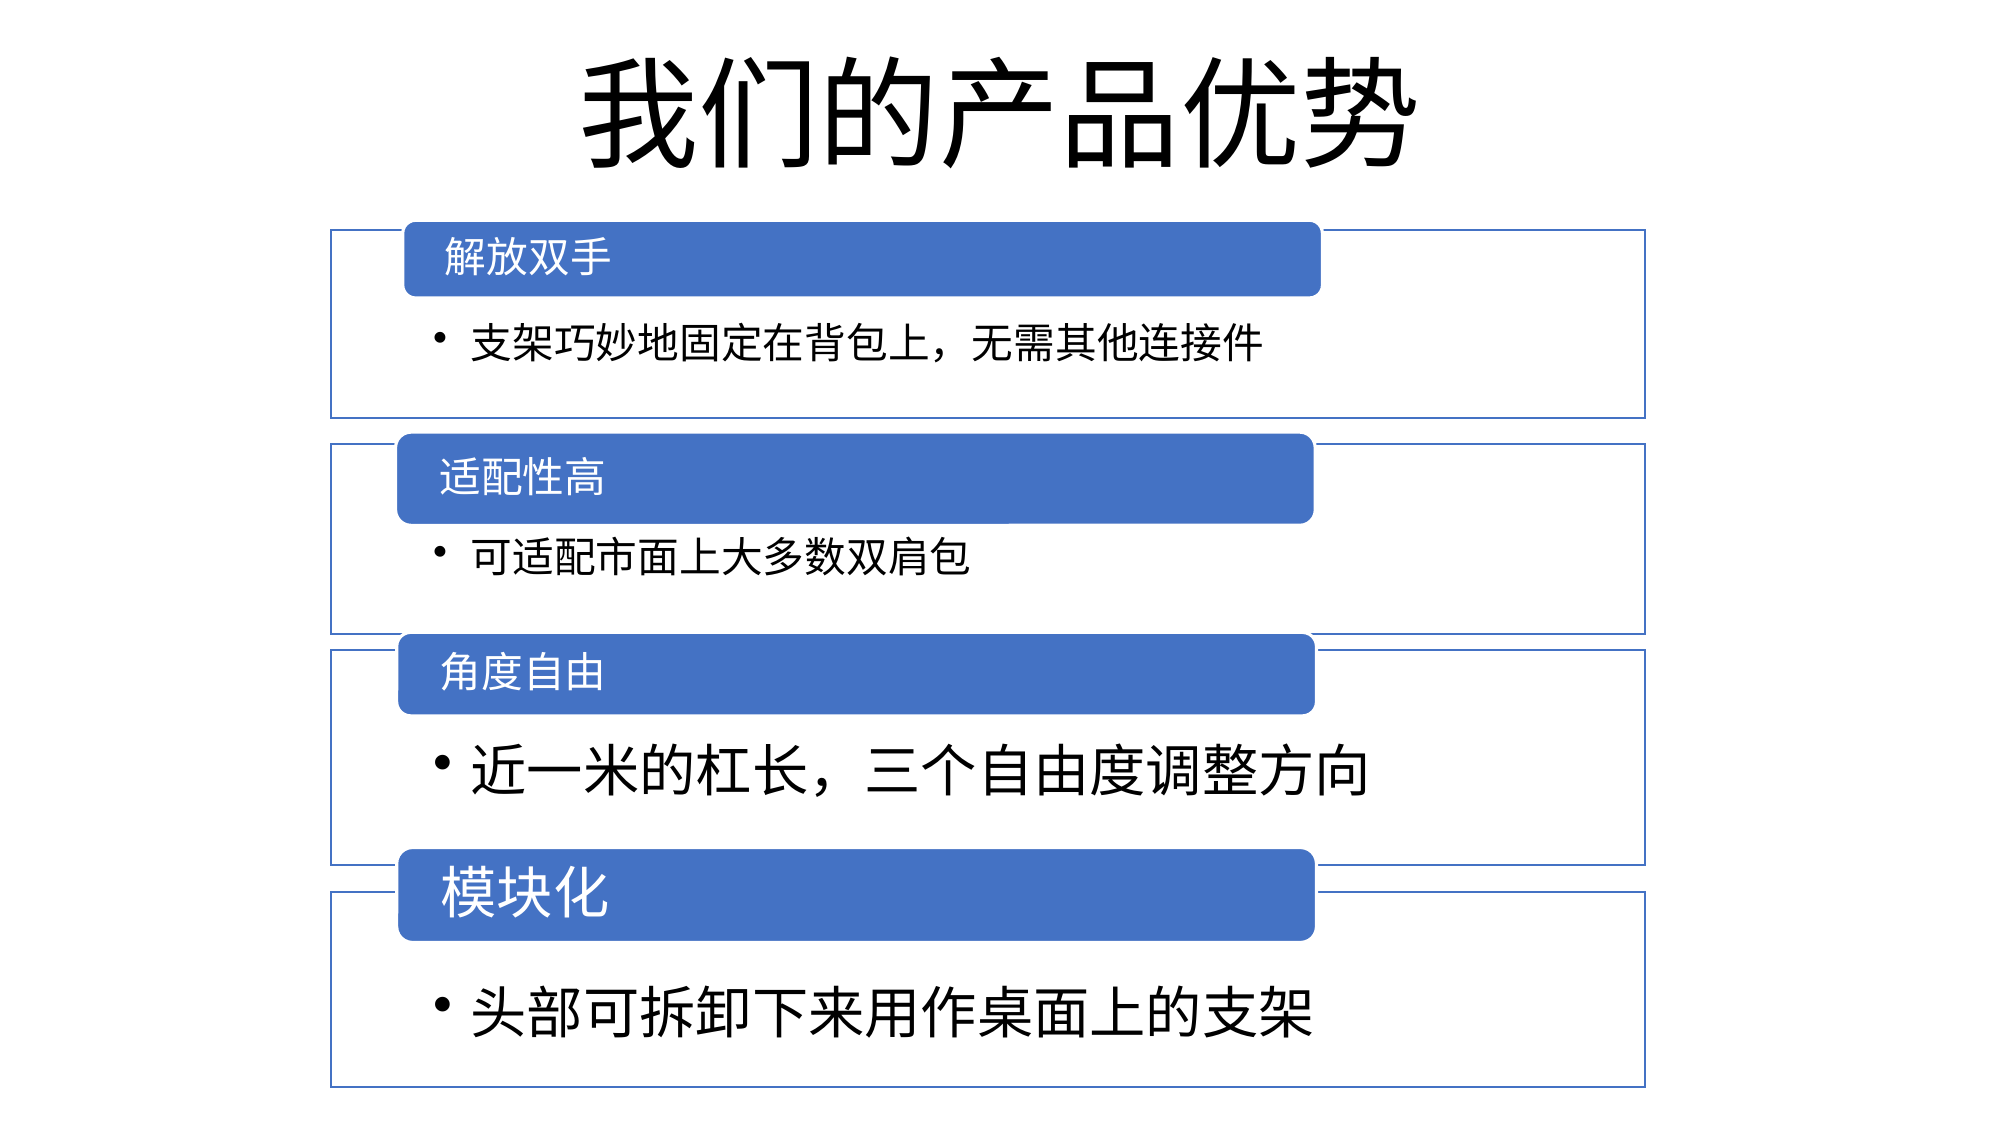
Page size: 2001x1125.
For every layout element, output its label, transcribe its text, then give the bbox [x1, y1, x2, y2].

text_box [331, 220, 1645, 1097]
text_box 我们的产品优势 [558, 28, 1442, 193]
